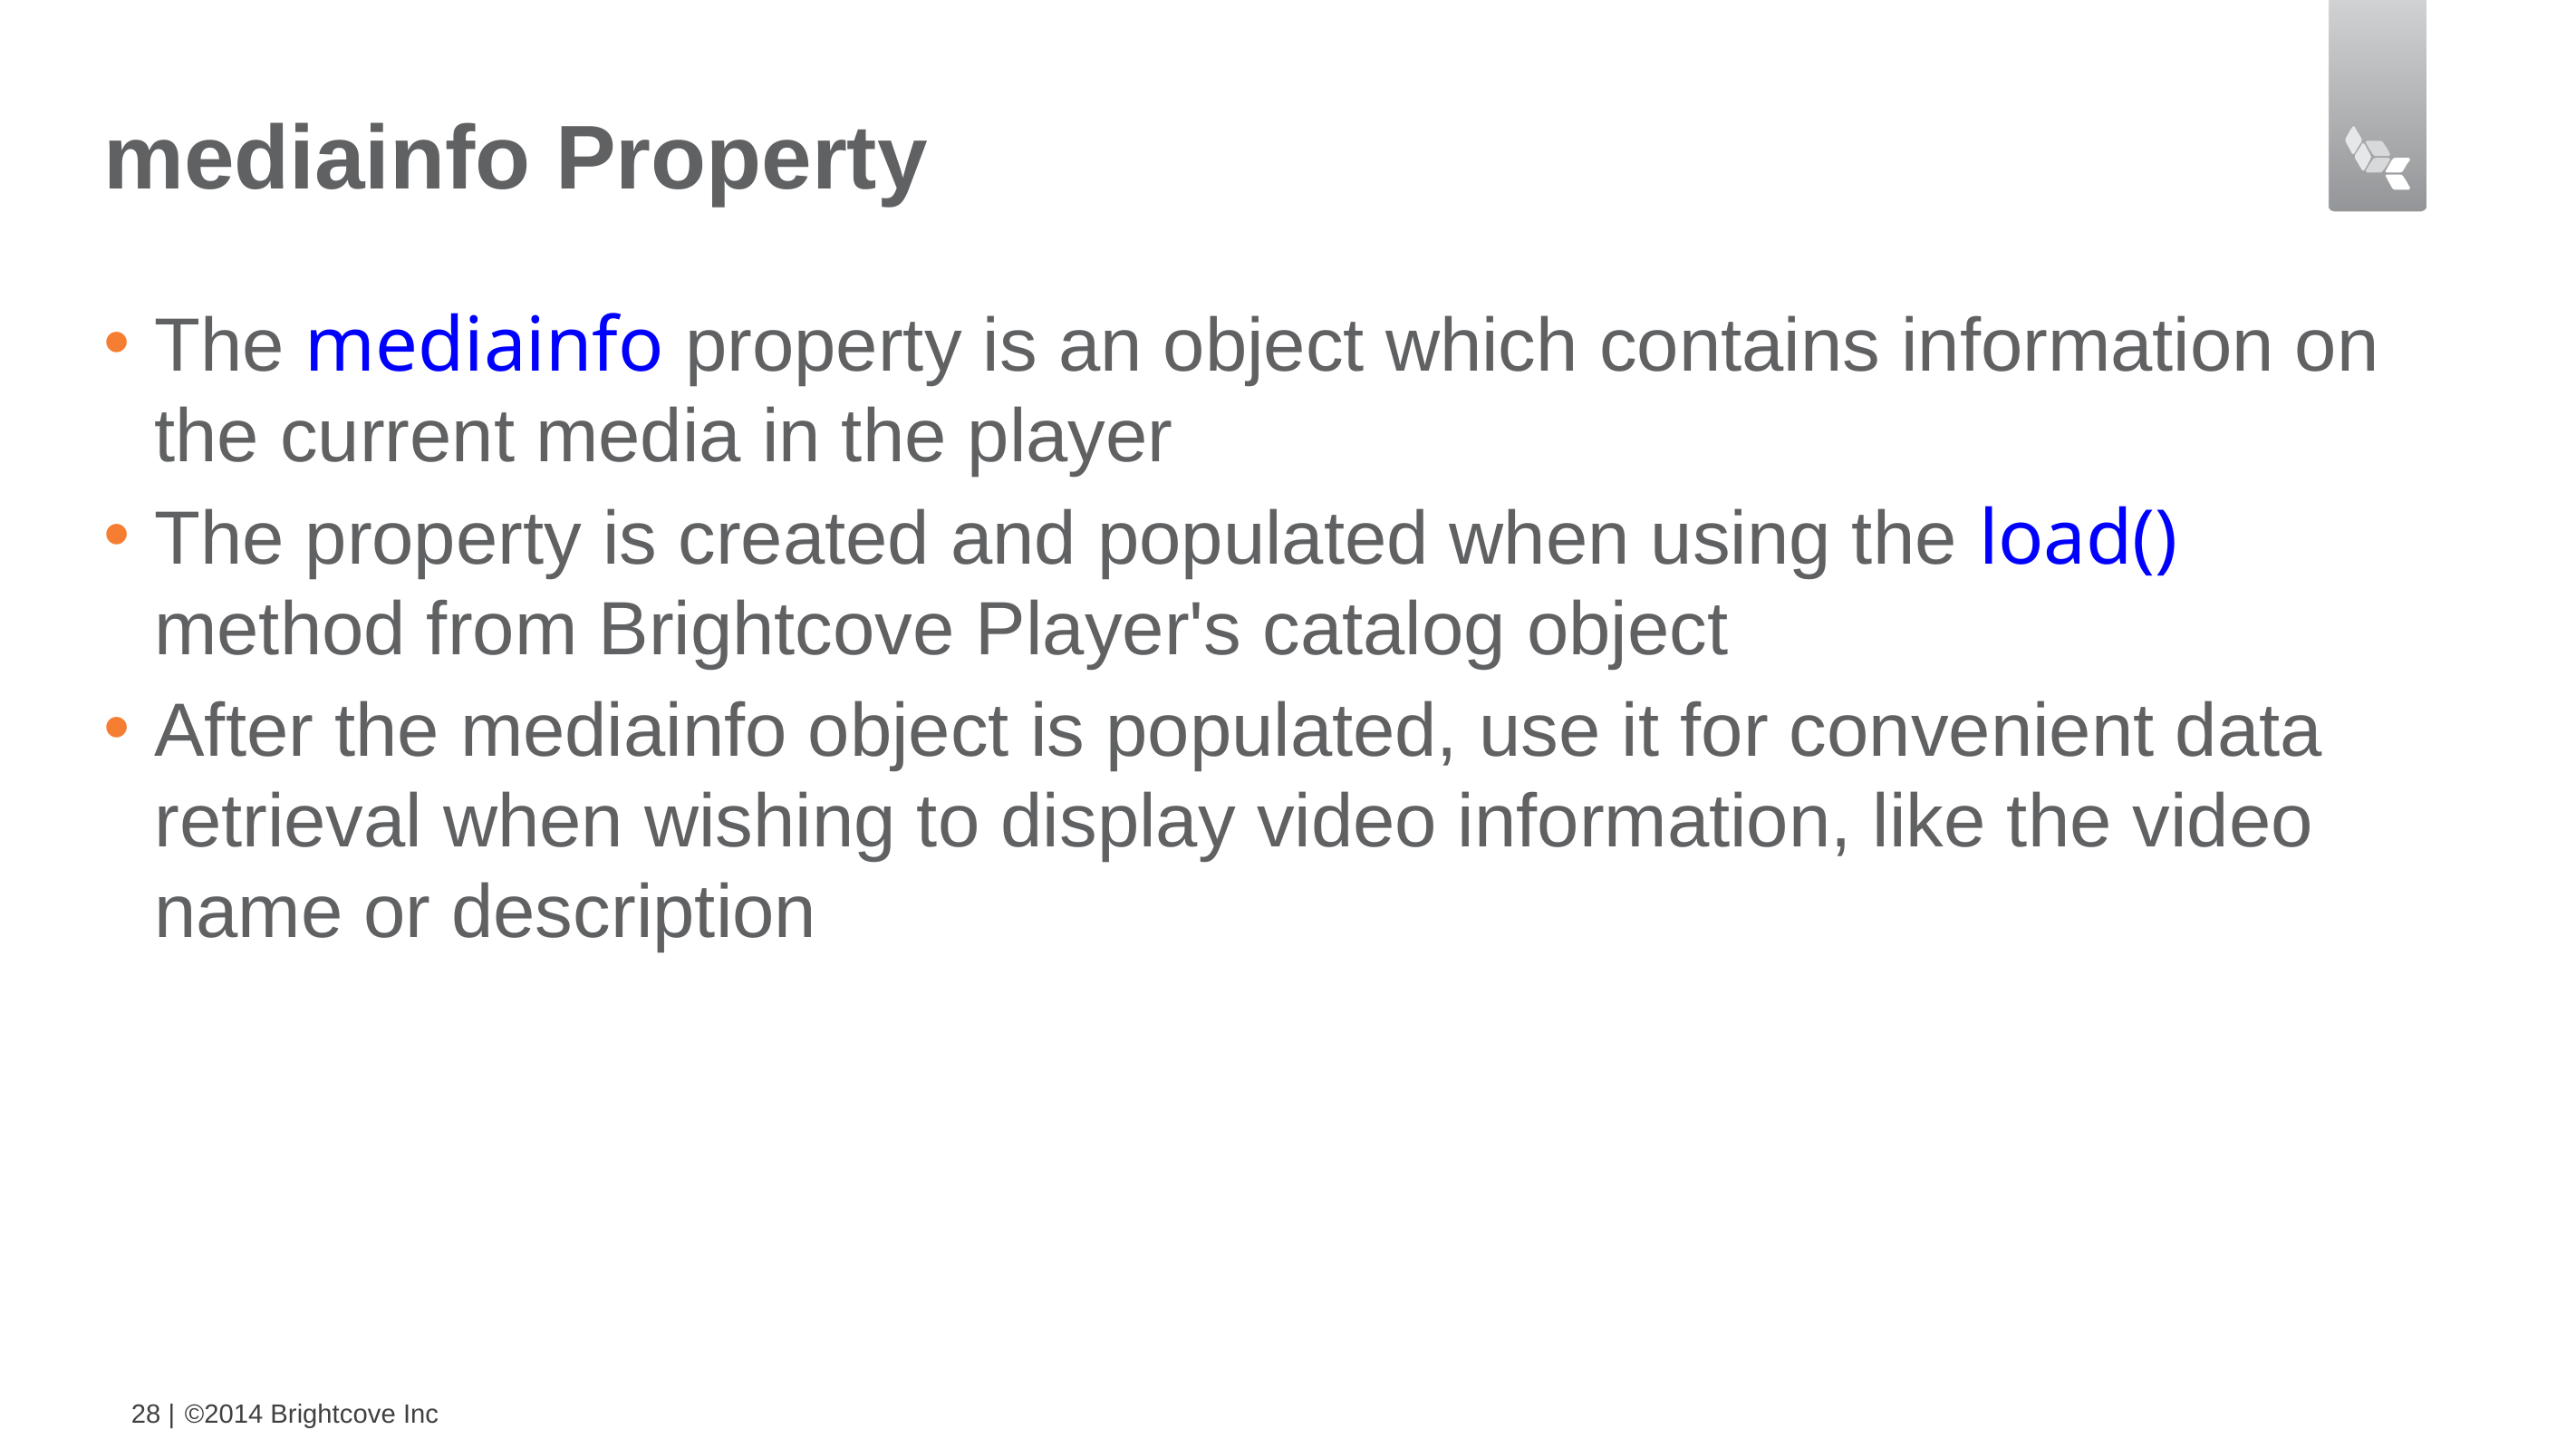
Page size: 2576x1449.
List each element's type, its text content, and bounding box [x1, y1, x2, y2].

footer ©2014 Brightcove Inc [189, 1374, 988, 1449]
list The mediainfo property is an object which contains information on the current media in the player The property is created and populated when using the load() method from Brightcove Player's catalog object After the mediainfo object is populated, use it for convenient data retrieval when wishing to display video information, like the video name or description [80, 284, 2441, 1302]
slide_number 28 | [88, 1374, 189, 1449]
title mediainfo Property [80, 44, 2270, 260]
